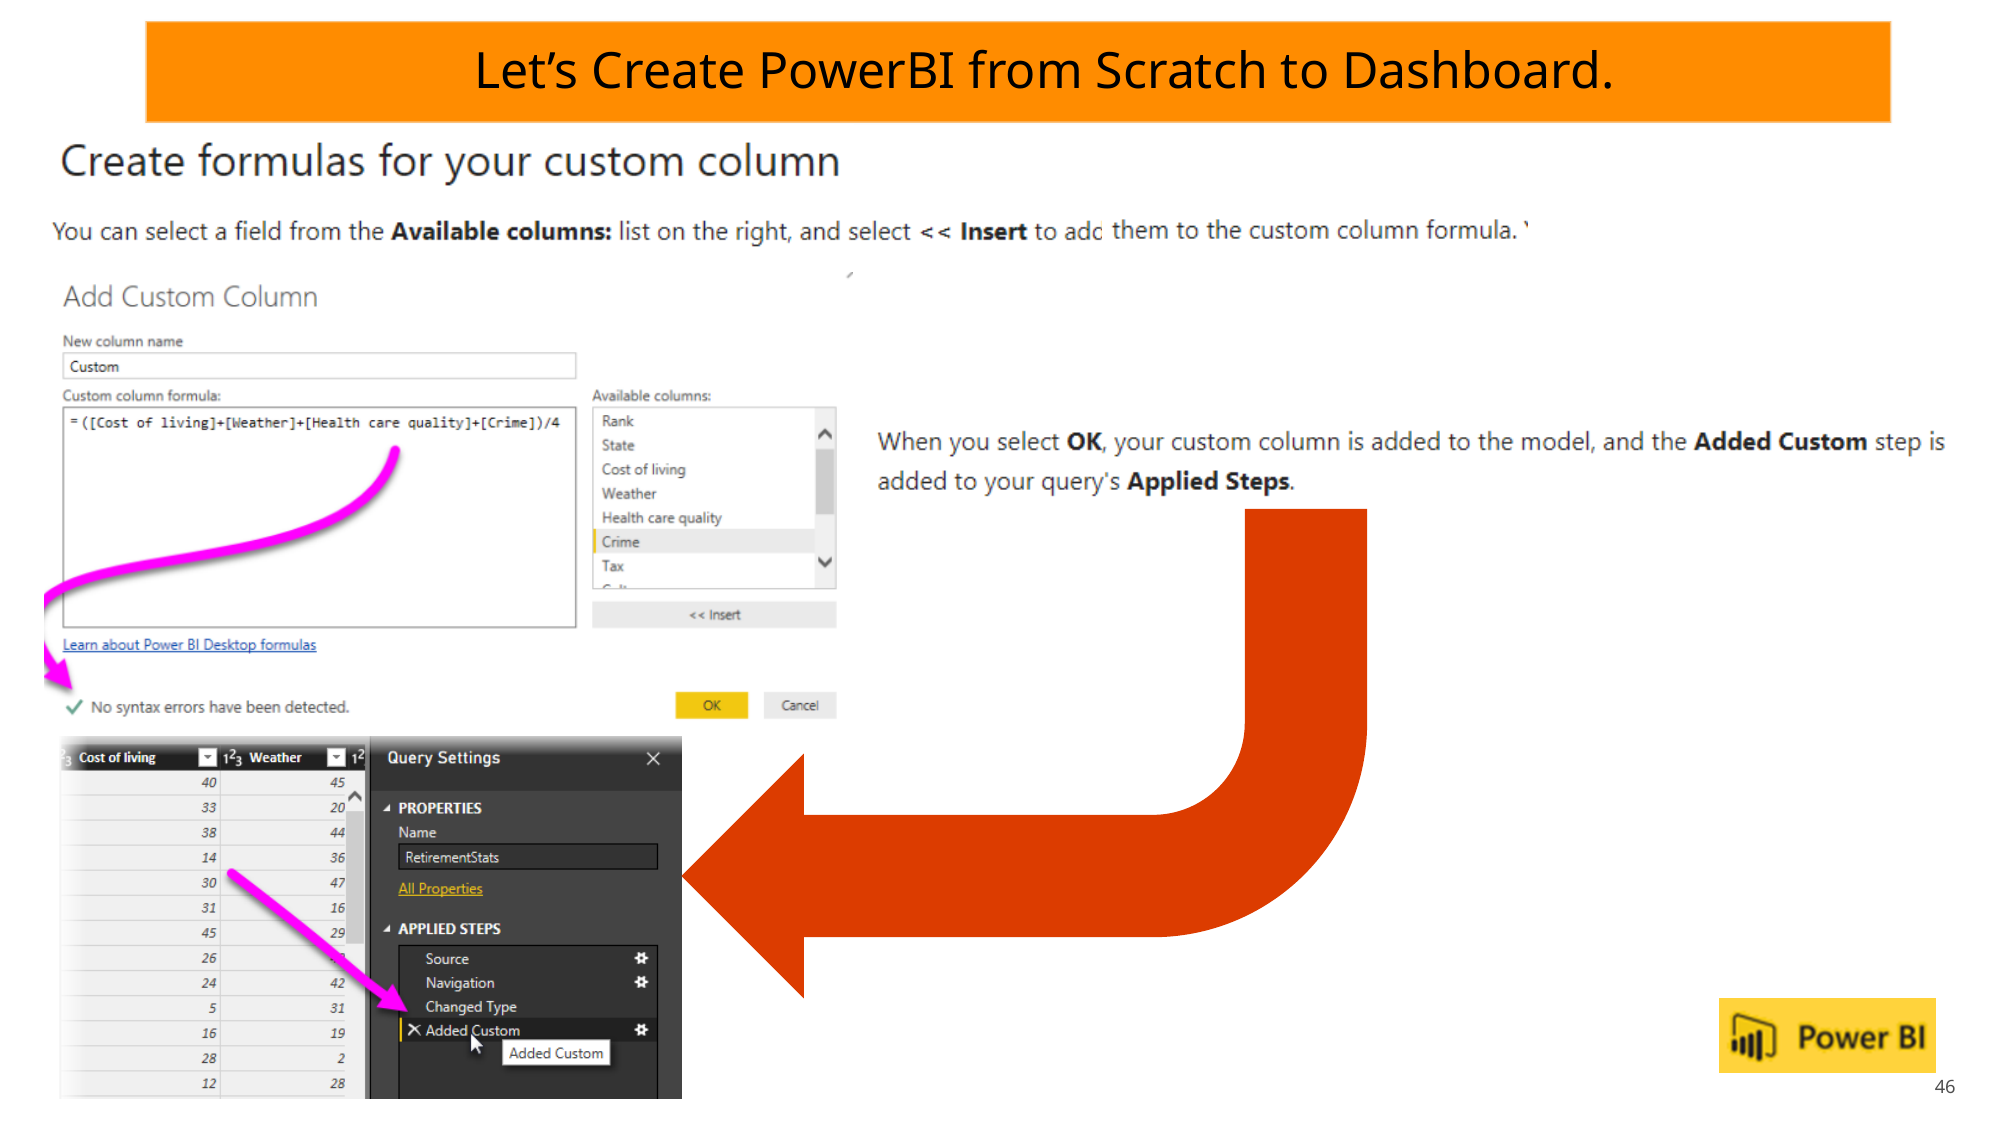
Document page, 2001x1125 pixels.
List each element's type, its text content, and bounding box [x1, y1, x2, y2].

text_box Let’s Create PowerBI from Scratch to Dashboard. [144, 20, 1893, 124]
picture [44, 271, 853, 729]
text_box [682, 508, 1368, 1000]
picture [59, 736, 682, 1099]
picture [863, 417, 1956, 501]
picture [44, 123, 1528, 256]
slide_number 46 [1864, 1076, 1956, 1099]
picture [1719, 998, 1936, 1073]
